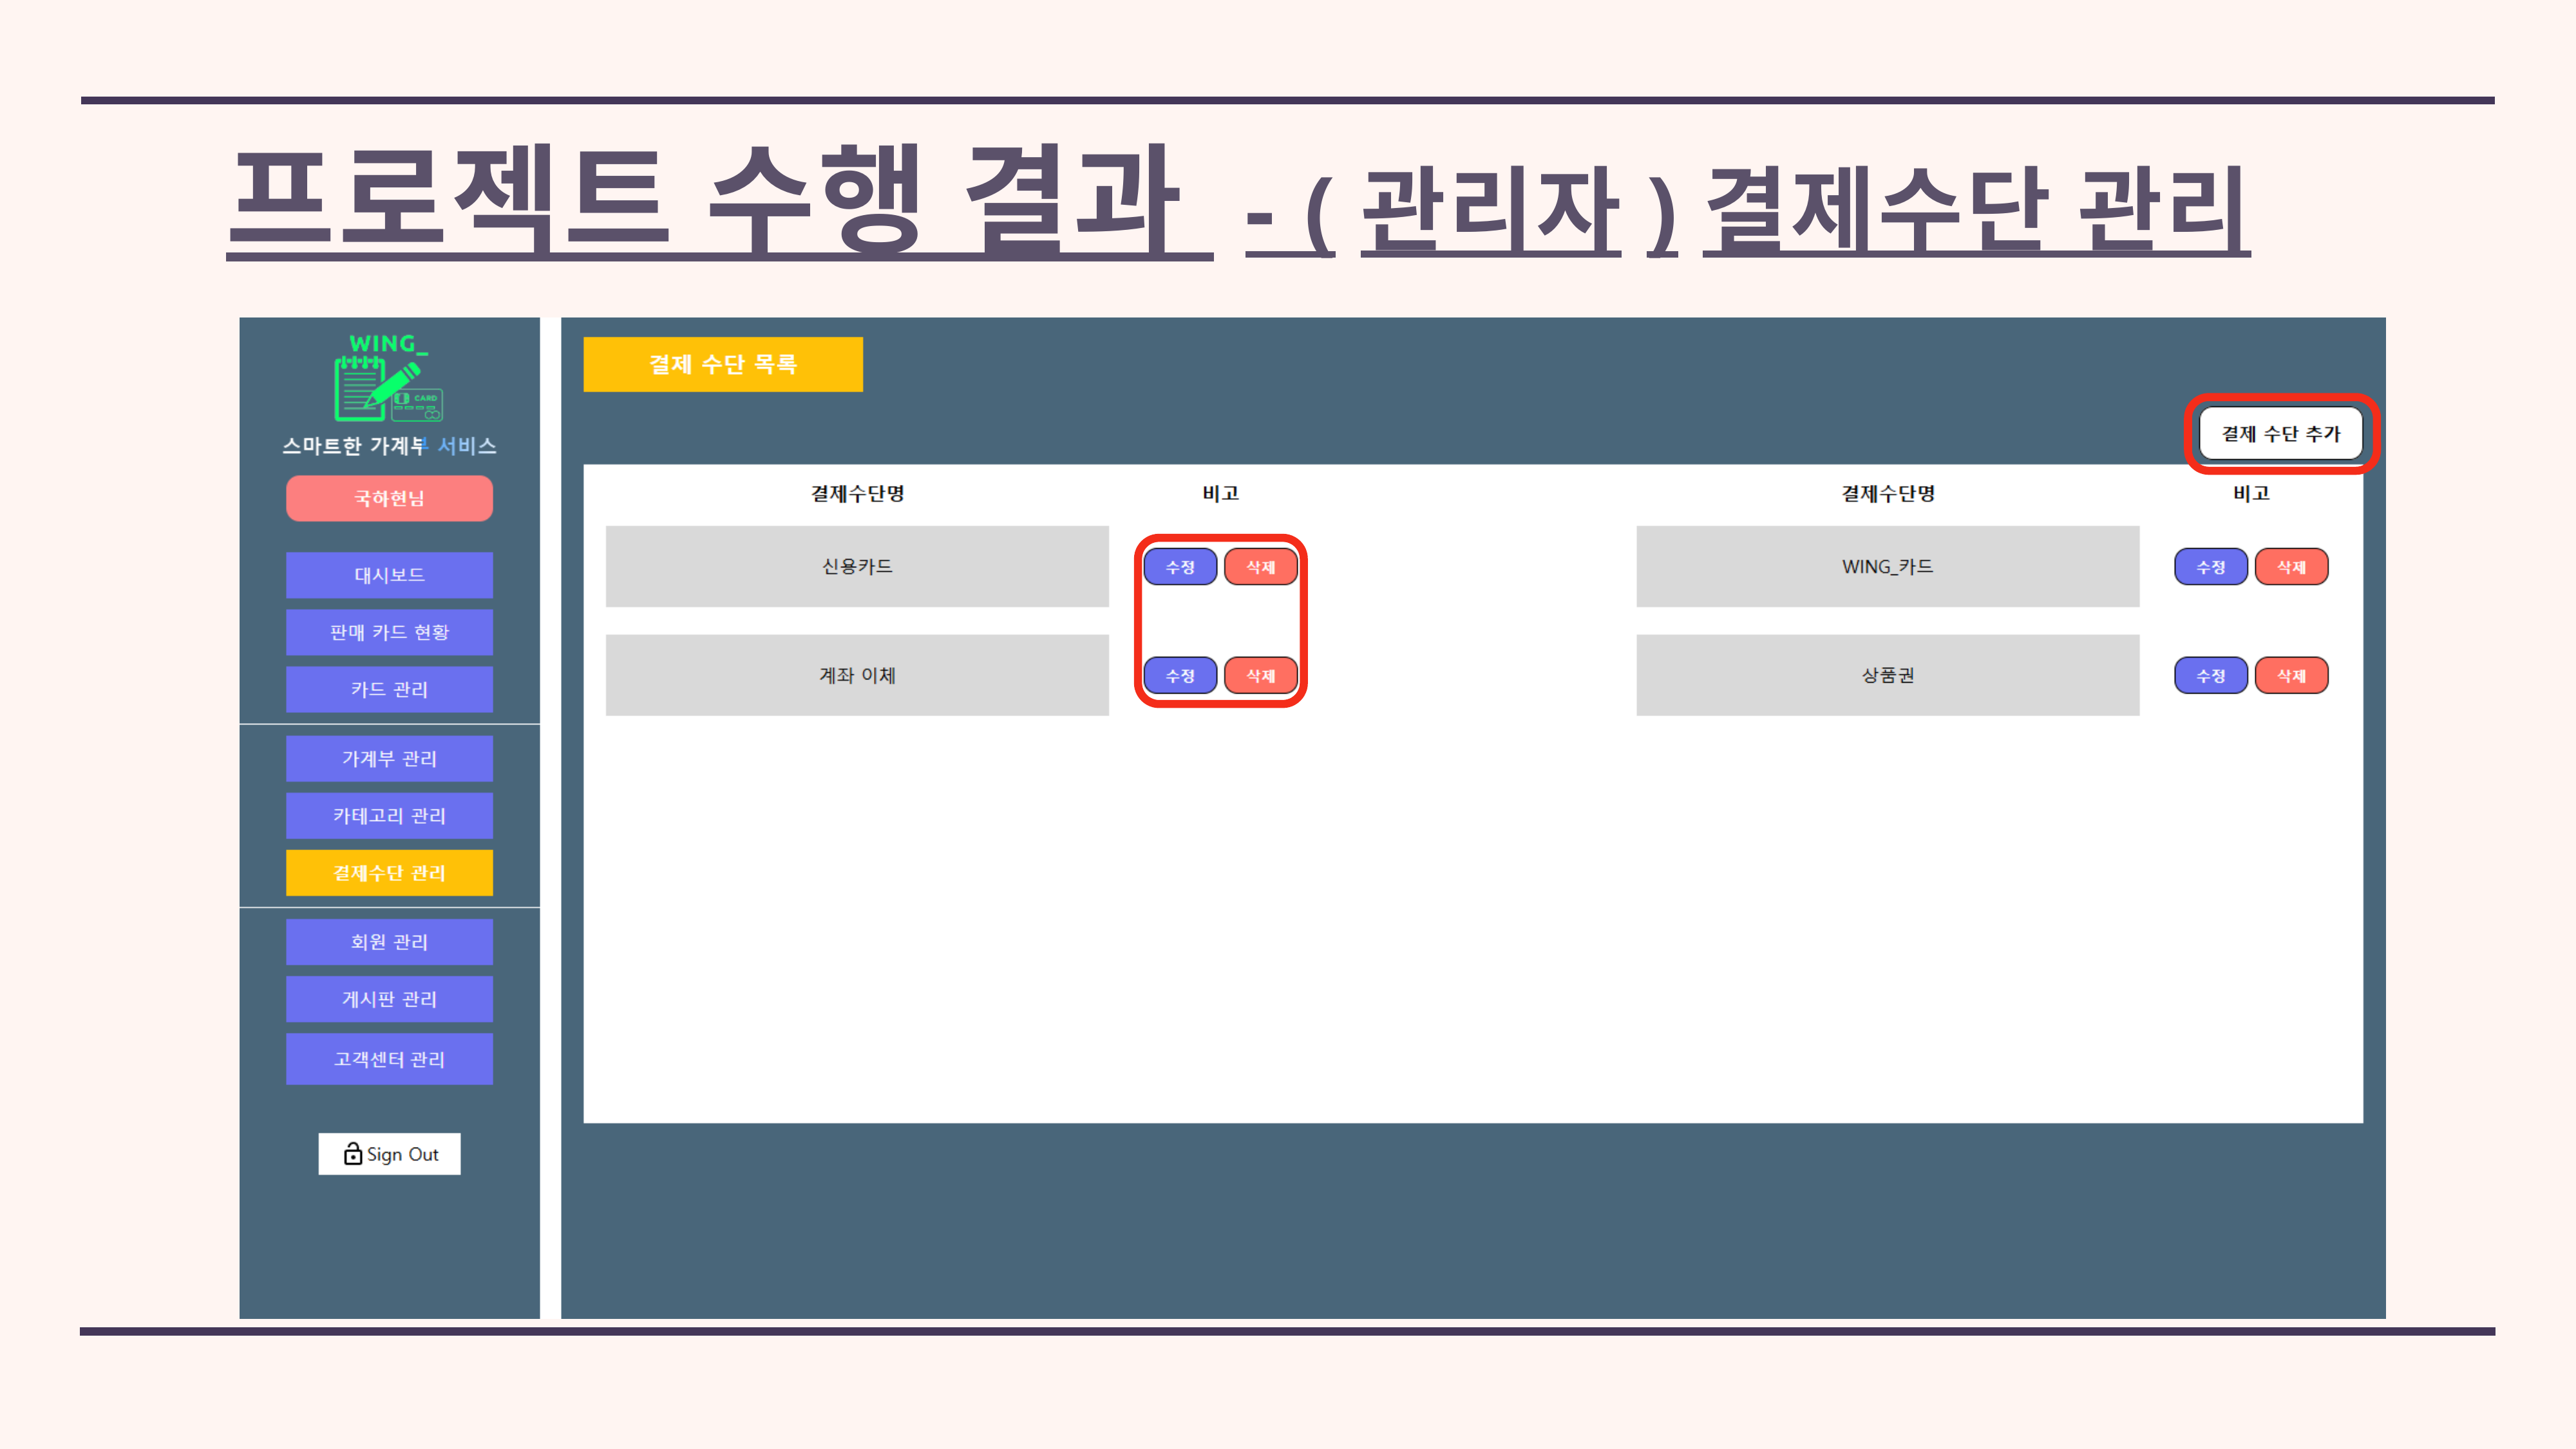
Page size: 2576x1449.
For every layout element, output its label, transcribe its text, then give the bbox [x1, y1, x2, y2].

title 프로젝트 수행 결과 - (관리자)결제수단 관리 [220, 135, 2367, 310]
picture [240, 317, 2386, 1320]
